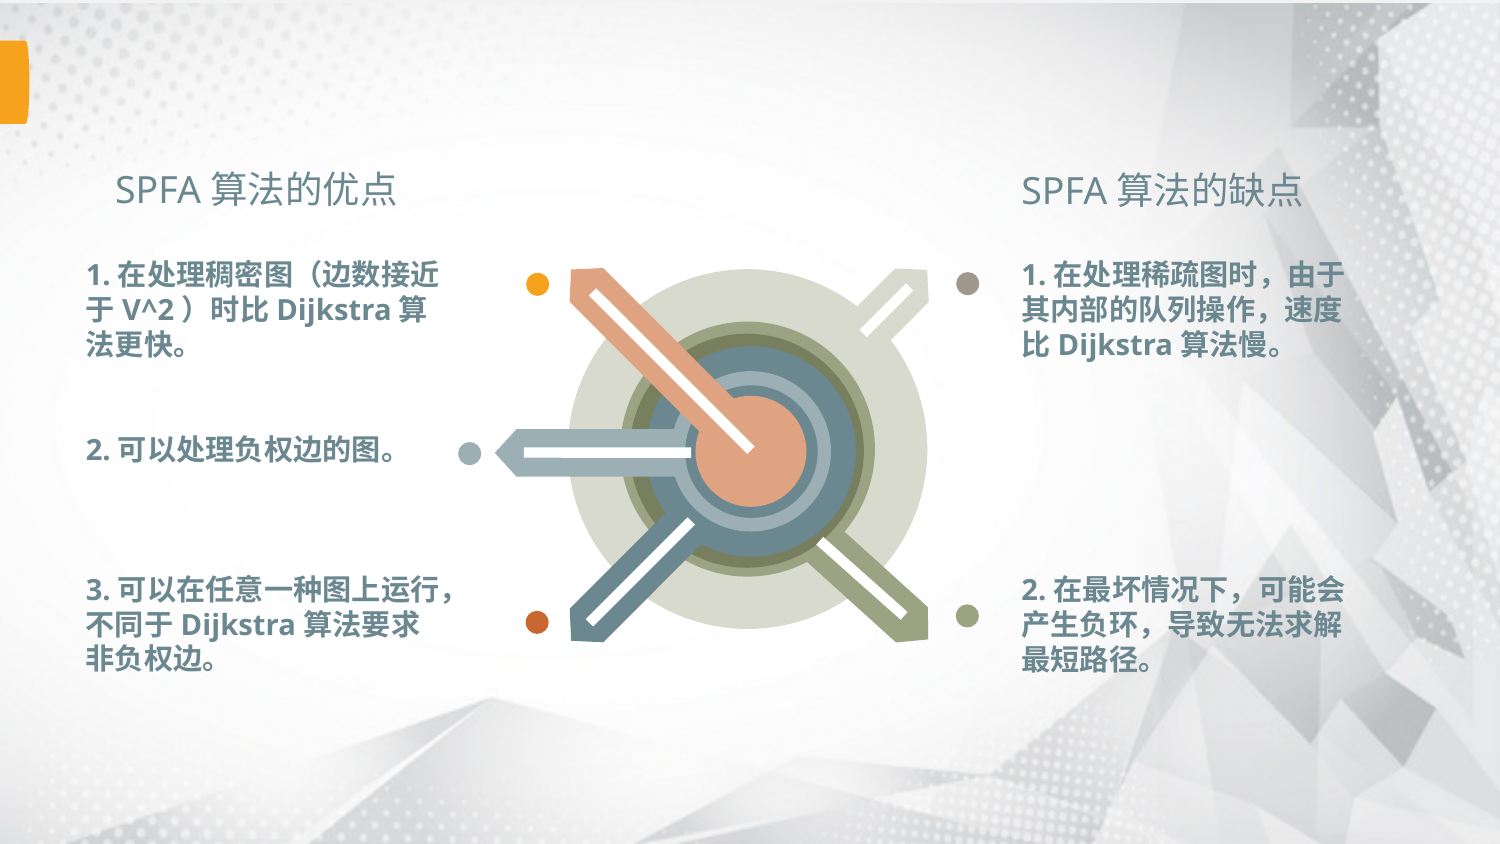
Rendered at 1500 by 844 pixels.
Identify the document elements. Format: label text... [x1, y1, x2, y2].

text_box [525, 610, 549, 634]
picture [0, 3, 1500, 844]
text_box [526, 272, 550, 296]
text_box SPFA算法的优点 1.在处理稠密图（边数接近于V^2）时比Dijkstra算法更快。 2.可以处理负权边的图。 3.可以在任意一种图上运行，不同于Dijkstra算法要求非负权边。 [71, 158, 455, 684]
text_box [807, 268, 929, 321]
text_box [955, 604, 979, 628]
text_box SPFA算法的缺点 1.在处理稀疏图时，由于其内部的队列操作，速度比Dijkstra算法慢。 2.在最坏情况下，可能会产生负环，导致无法求解最短路径。 [1006, 159, 1377, 684]
text_box [956, 272, 980, 296]
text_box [569, 268, 807, 507]
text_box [494, 371, 831, 532]
text_box [458, 442, 482, 466]
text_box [569, 346, 857, 643]
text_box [807, 321, 929, 643]
